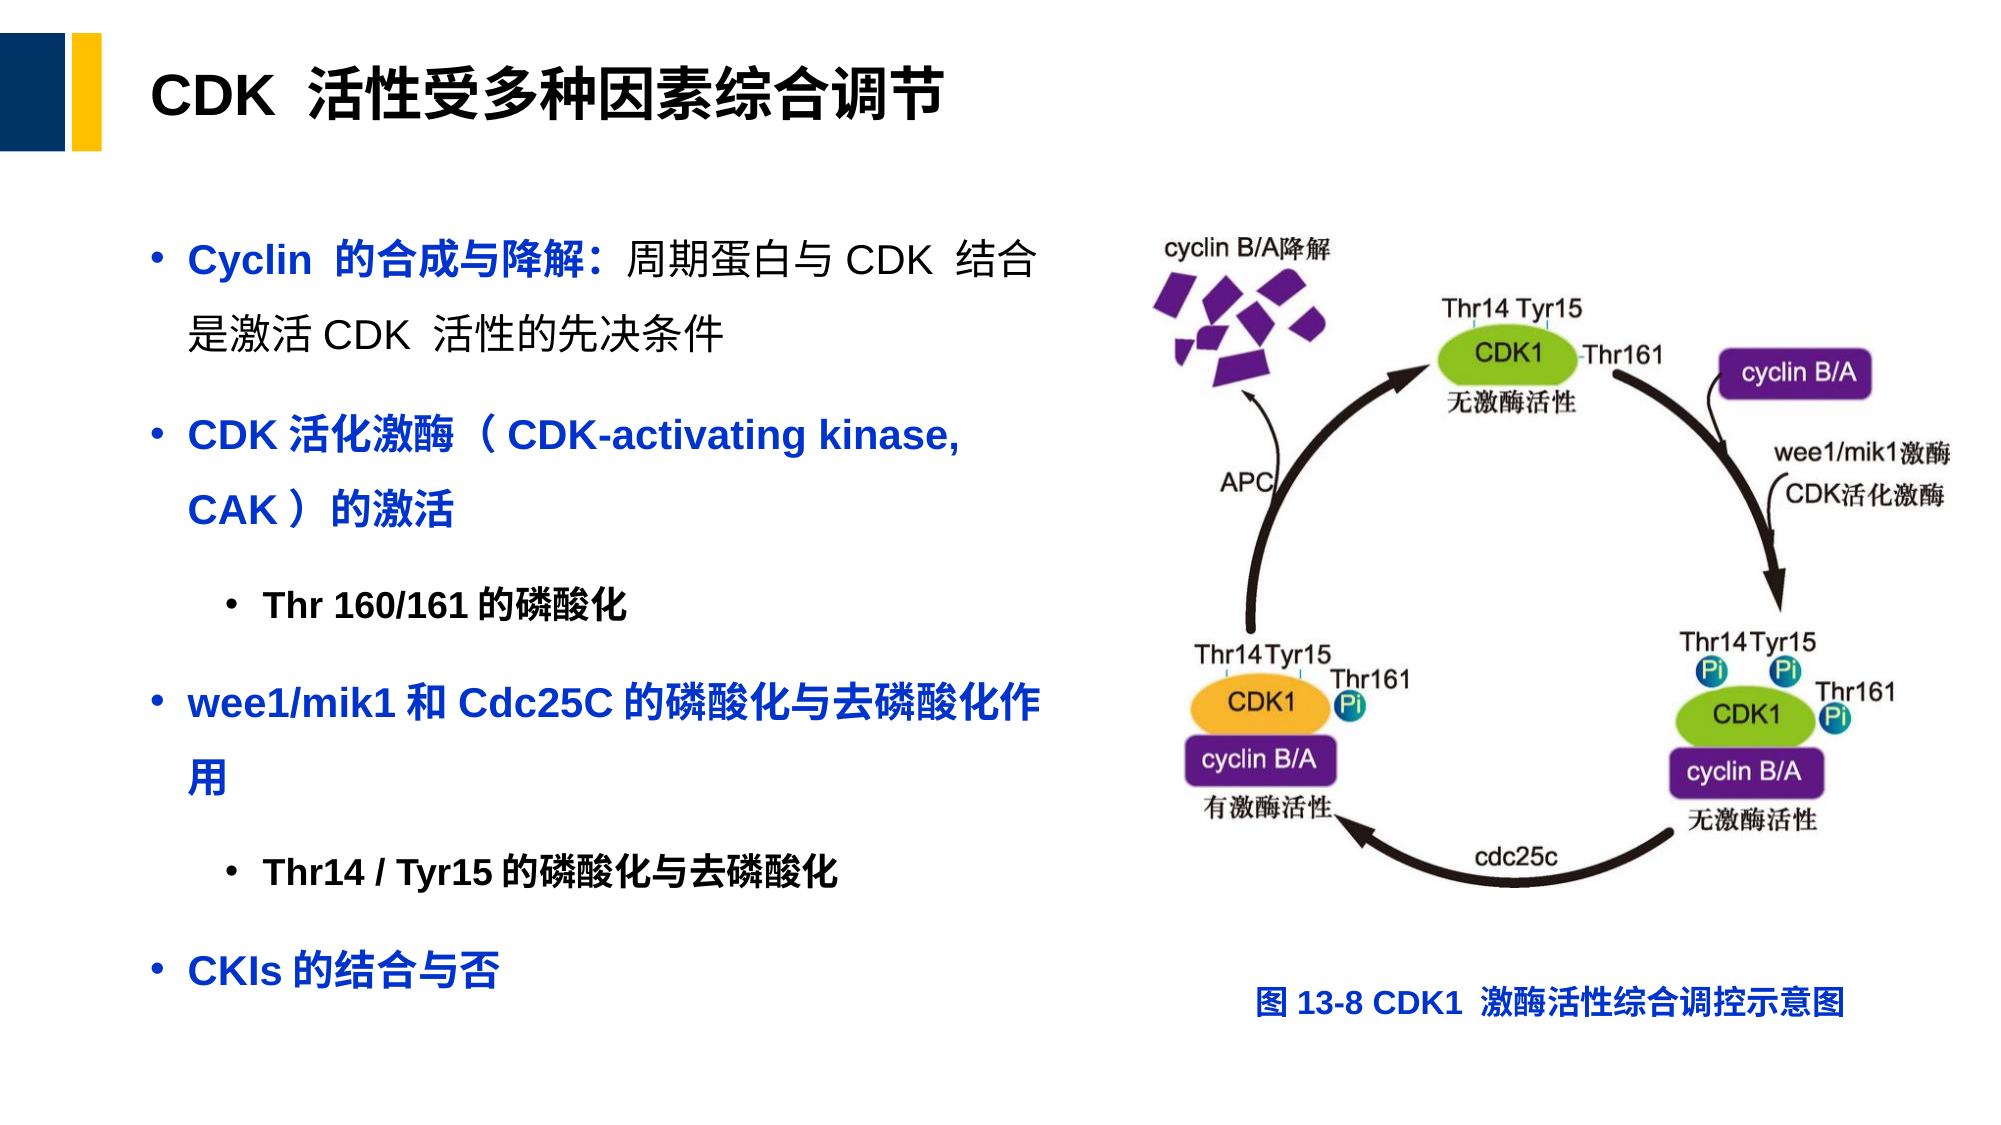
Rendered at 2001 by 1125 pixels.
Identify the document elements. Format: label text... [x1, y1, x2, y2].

title CDK 活性受多种因素综合调节 [135, 33, 1950, 152]
list Cyclin 的合成与降解：周期蛋白与CDK 结合是激活CDK 活性的先决条件 CDK活化激酶（CDK-activating kinase, CAK）的激活 Thr 160/161的磷酸化 wee1/mik1和Cdc25C的磷酸化与去磷酸化作用 Thr14 / Tyr15的磷酸化与去磷酸化 CKIs的结合与否 [135, 200, 1068, 1092]
picture [1152, 237, 1950, 888]
text_box 图13-8 CDK1 激酶活性综合调控示意图 [1224, 973, 1878, 1029]
